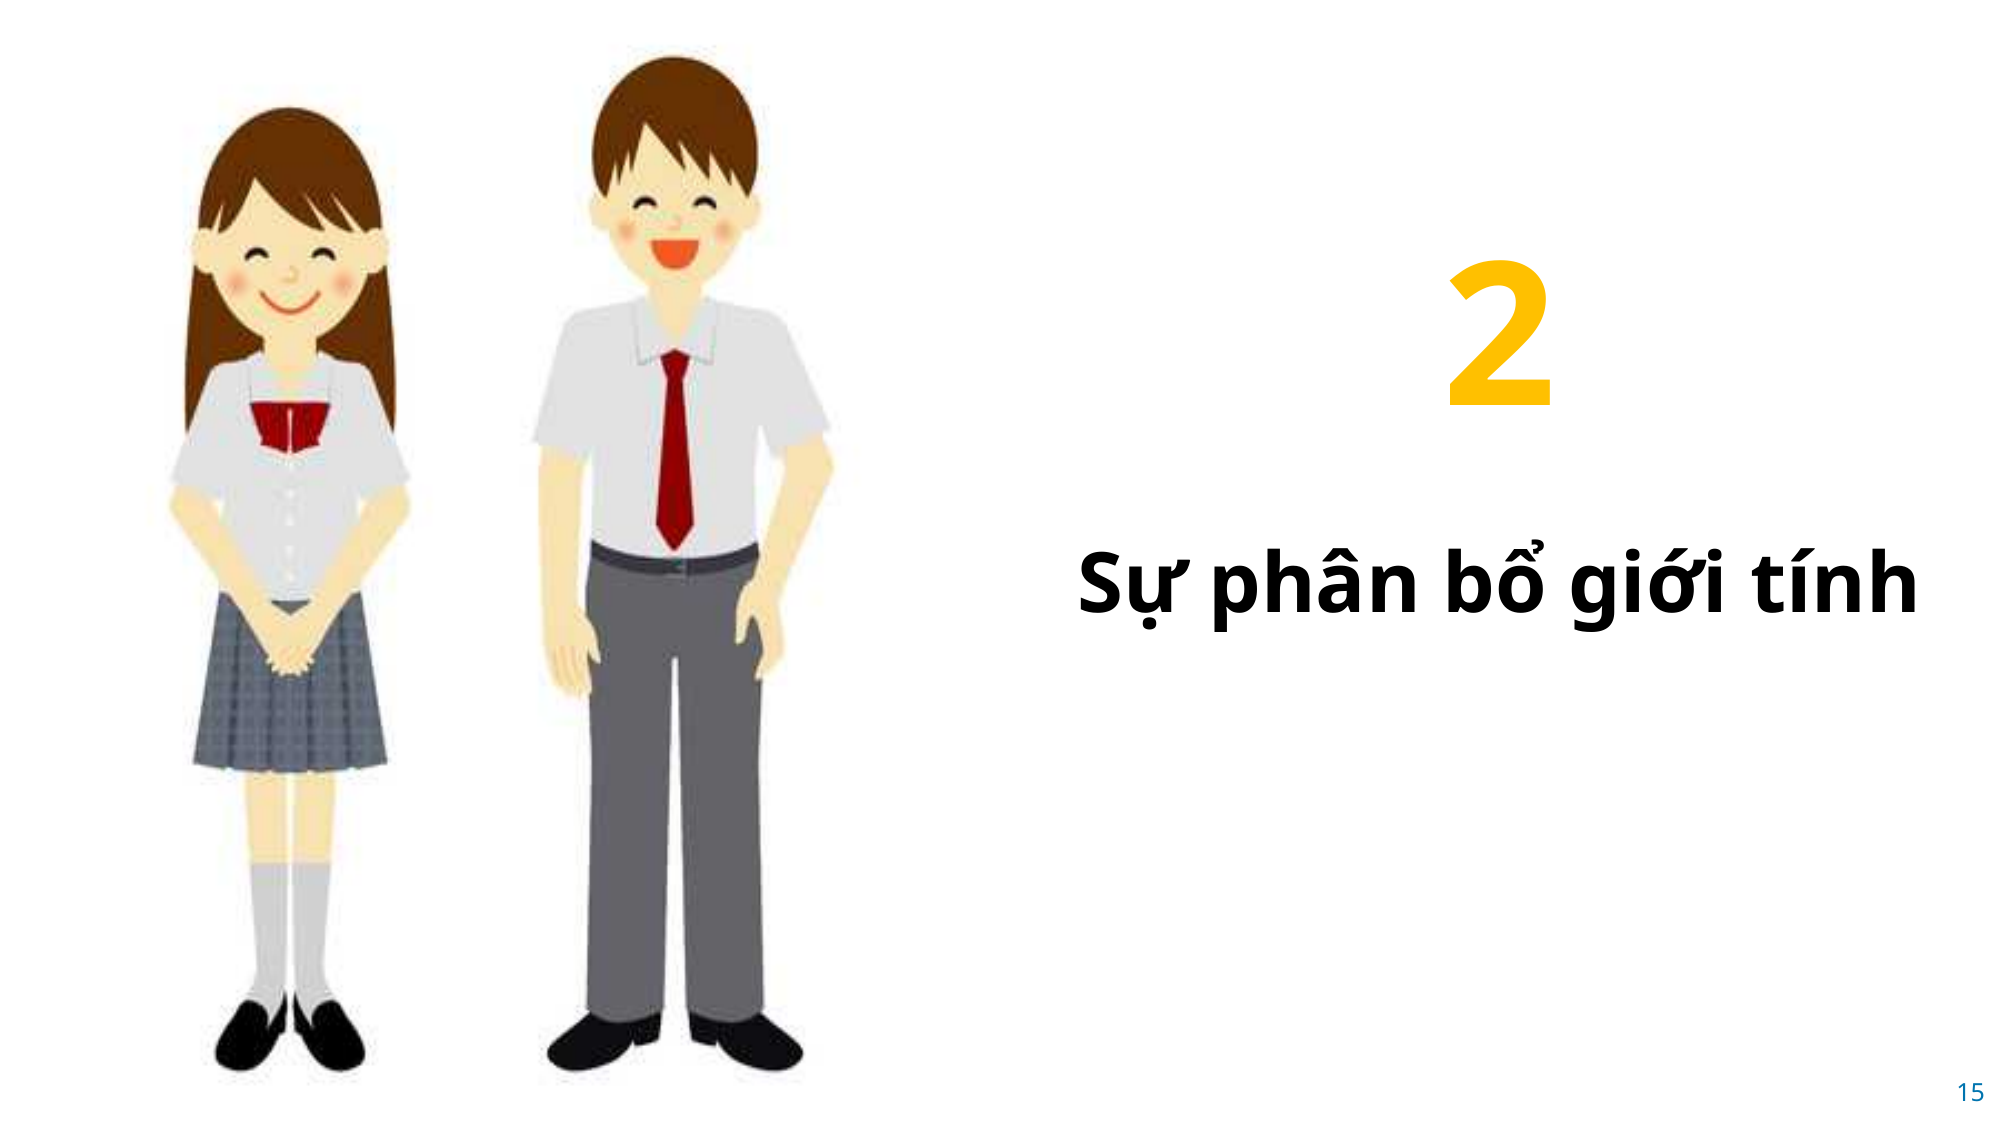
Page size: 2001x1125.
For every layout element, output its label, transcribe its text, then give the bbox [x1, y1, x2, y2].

picture [0, 6, 1000, 1125]
slide_number 15 [1914, 1063, 2000, 1124]
list 2 [1220, 225, 1780, 459]
list Sự phân bổ giới tính [1000, 533, 2000, 640]
